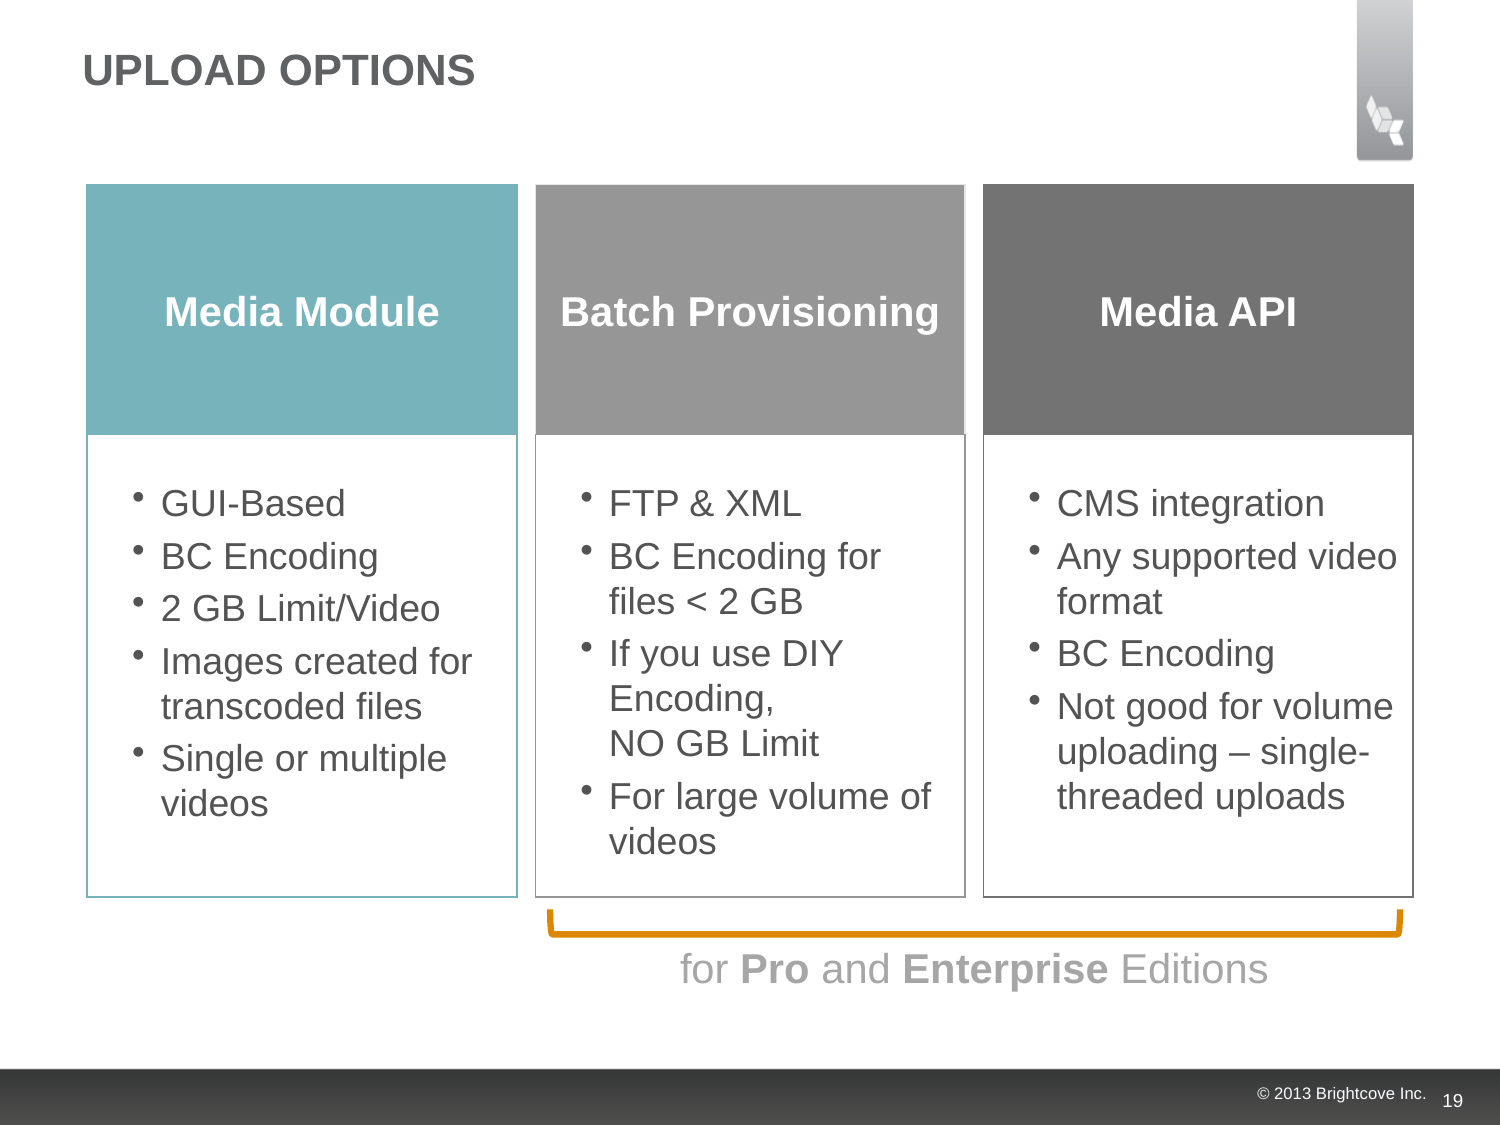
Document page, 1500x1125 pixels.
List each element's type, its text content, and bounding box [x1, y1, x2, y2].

text_box GUI-Based BC Encoding 2 GB Limit/Video Images created for transcoded files Single or multiple videos [87, 434, 518, 897]
text_box [550, 909, 1401, 935]
picture [0, 0, 1500, 1125]
text_box Media API [983, 184, 1414, 434]
title Upload Options [66, 34, 1322, 203]
text_box CMS integration Any supported video format BC Encoding Not good for volume uploading – single-threaded uploads [983, 434, 1414, 897]
text_box FTP & XML BC Encoding for files < 2 GB If you use DIY Encoding, NO GB Limit For large volume of videos [535, 434, 965, 897]
text_box Media Module [87, 184, 518, 434]
text_box Batch Provisioning [535, 184, 965, 434]
text_box 19 [1421, 1081, 1485, 1118]
text_box for Pro and Enterprise Editions [665, 935, 1284, 1000]
